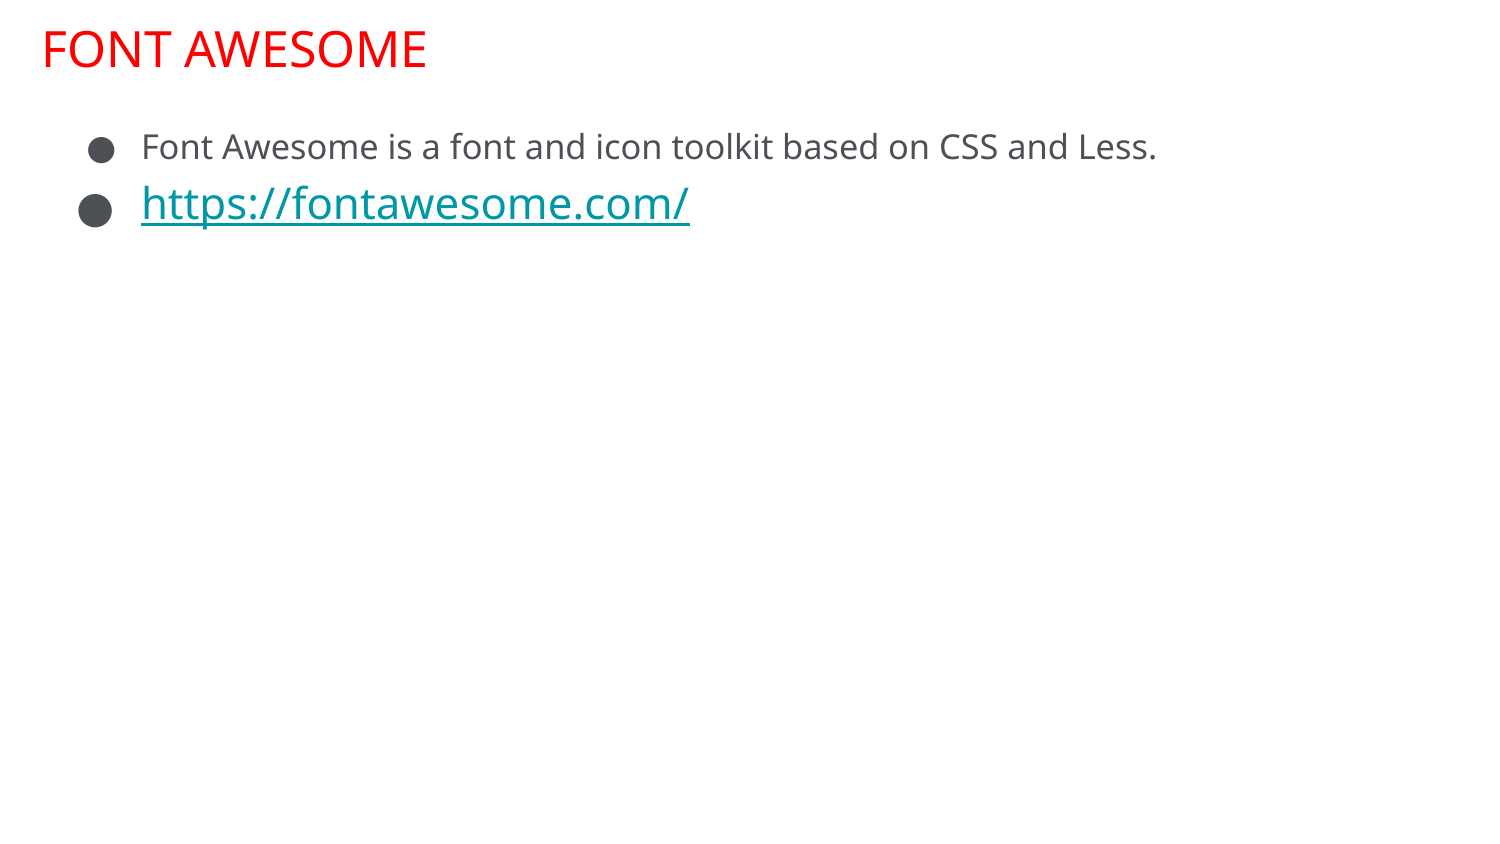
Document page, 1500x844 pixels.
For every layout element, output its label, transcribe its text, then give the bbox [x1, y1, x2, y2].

title FONT AWESOME [26, 2, 1425, 97]
list Font Awesome is a font and icon toolkit based on CSS and Less. https://fontawesome.com/ [51, 104, 1449, 813]
